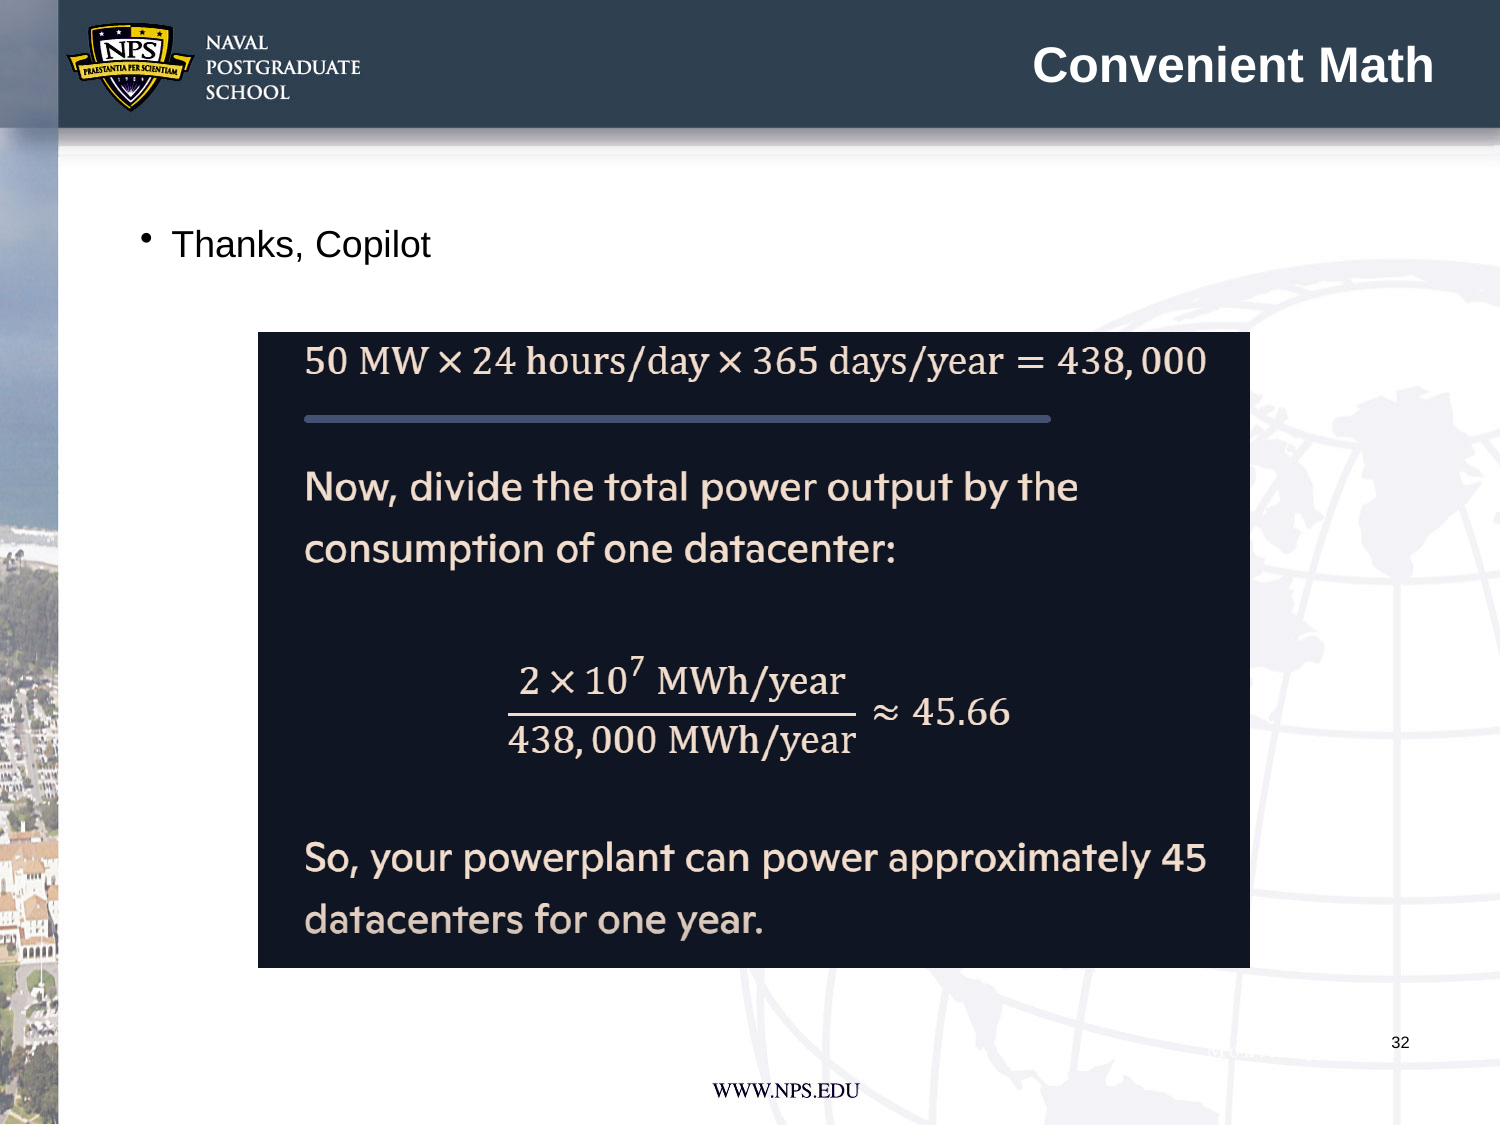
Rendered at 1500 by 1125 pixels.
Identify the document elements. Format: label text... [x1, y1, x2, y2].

picture [0, 0, 1500, 1125]
title Convenient Math [375, 0, 1450, 125]
list Thanks, Copilot [125, 212, 1425, 1000]
slide_number 32 [1074, 1024, 1426, 1103]
